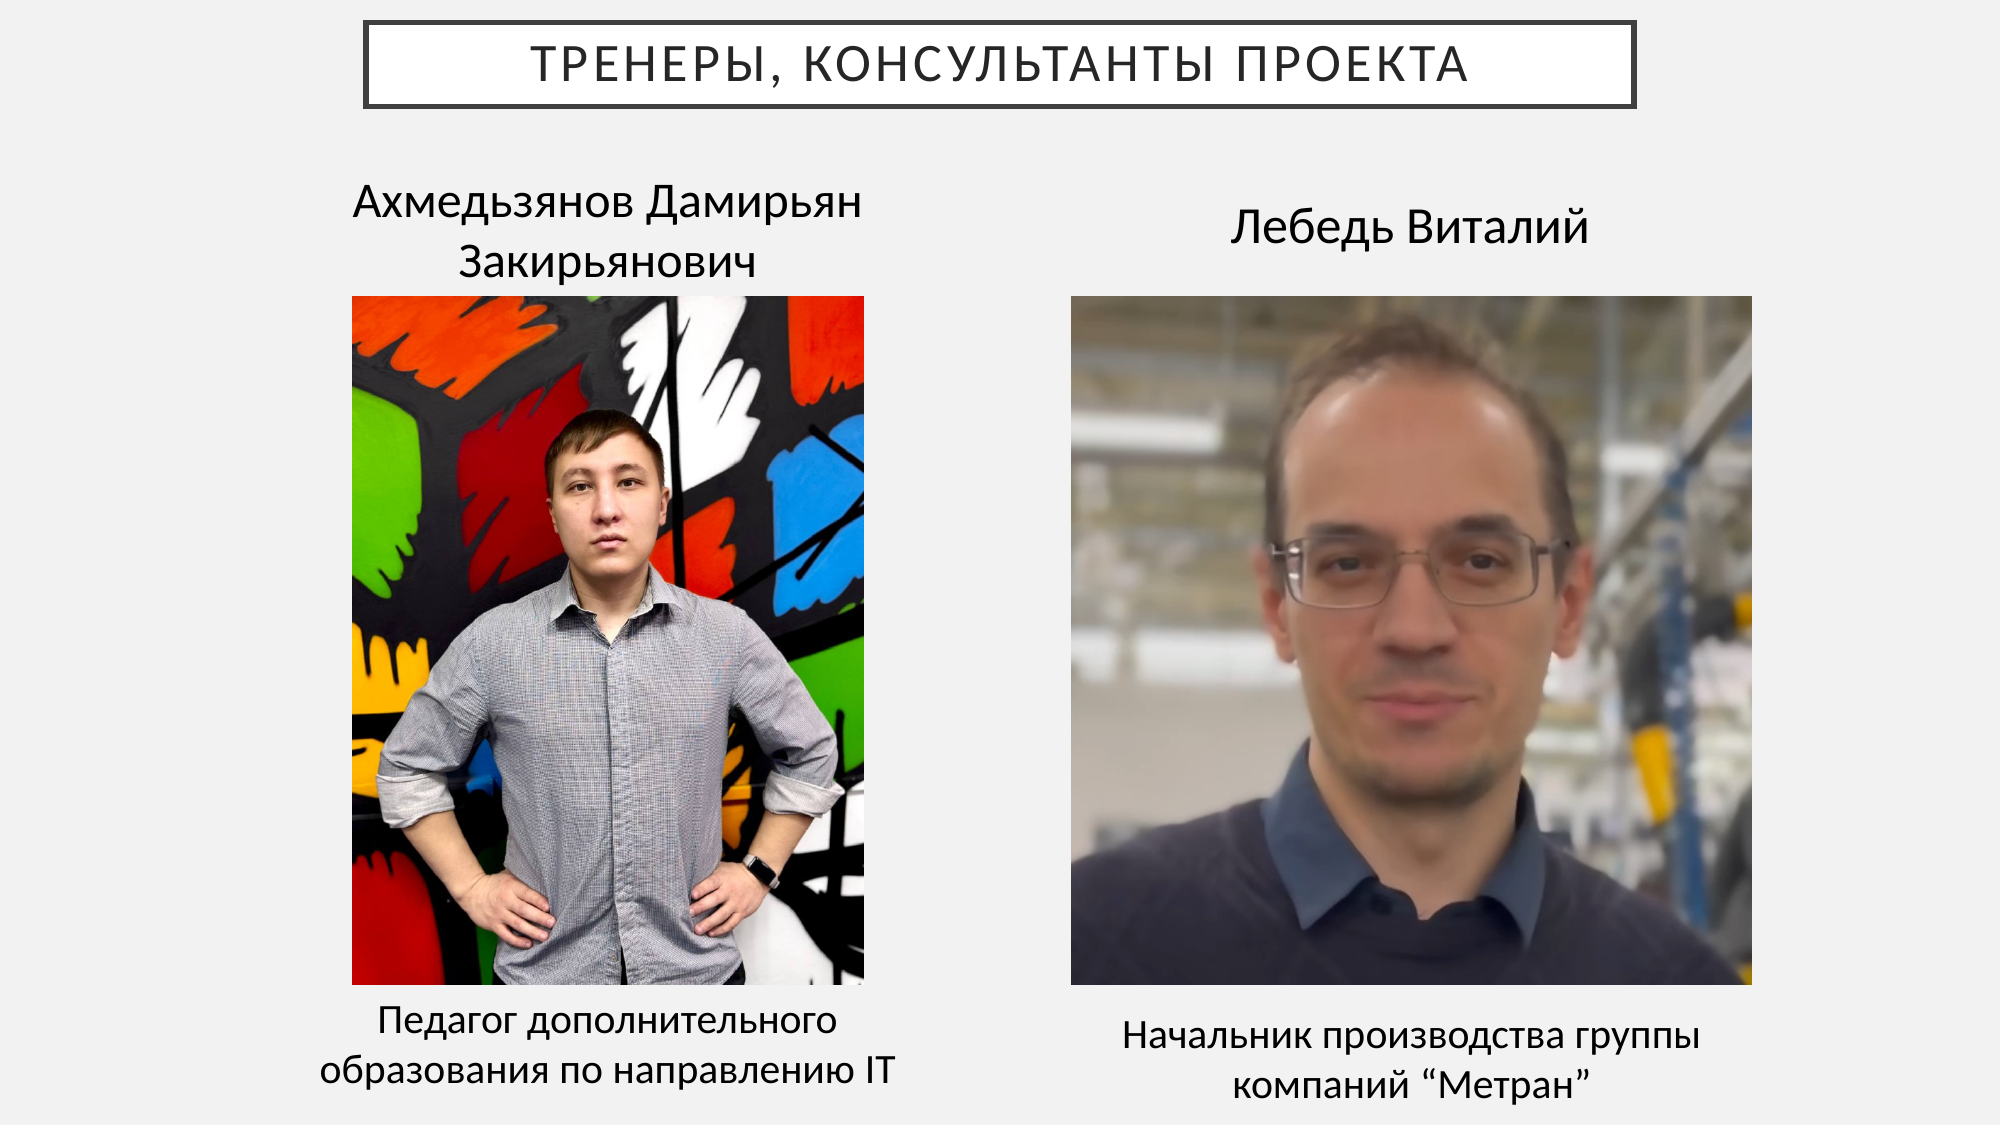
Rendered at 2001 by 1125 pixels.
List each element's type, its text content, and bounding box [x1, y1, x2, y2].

text_box Ахмедьзянов Дамирьян Закирьянович [326, 160, 889, 296]
text_box Начальник производства группы компаний “Метран” [1071, 999, 1752, 1115]
text_box Лебедь Виталий [1215, 184, 1606, 262]
picture [1071, 296, 1752, 985]
picture [352, 296, 864, 985]
title Тренеры, Консультанты проекта [363, 20, 1637, 109]
text_box Педагог дополнительного образования по направлению IT [287, 984, 928, 1100]
